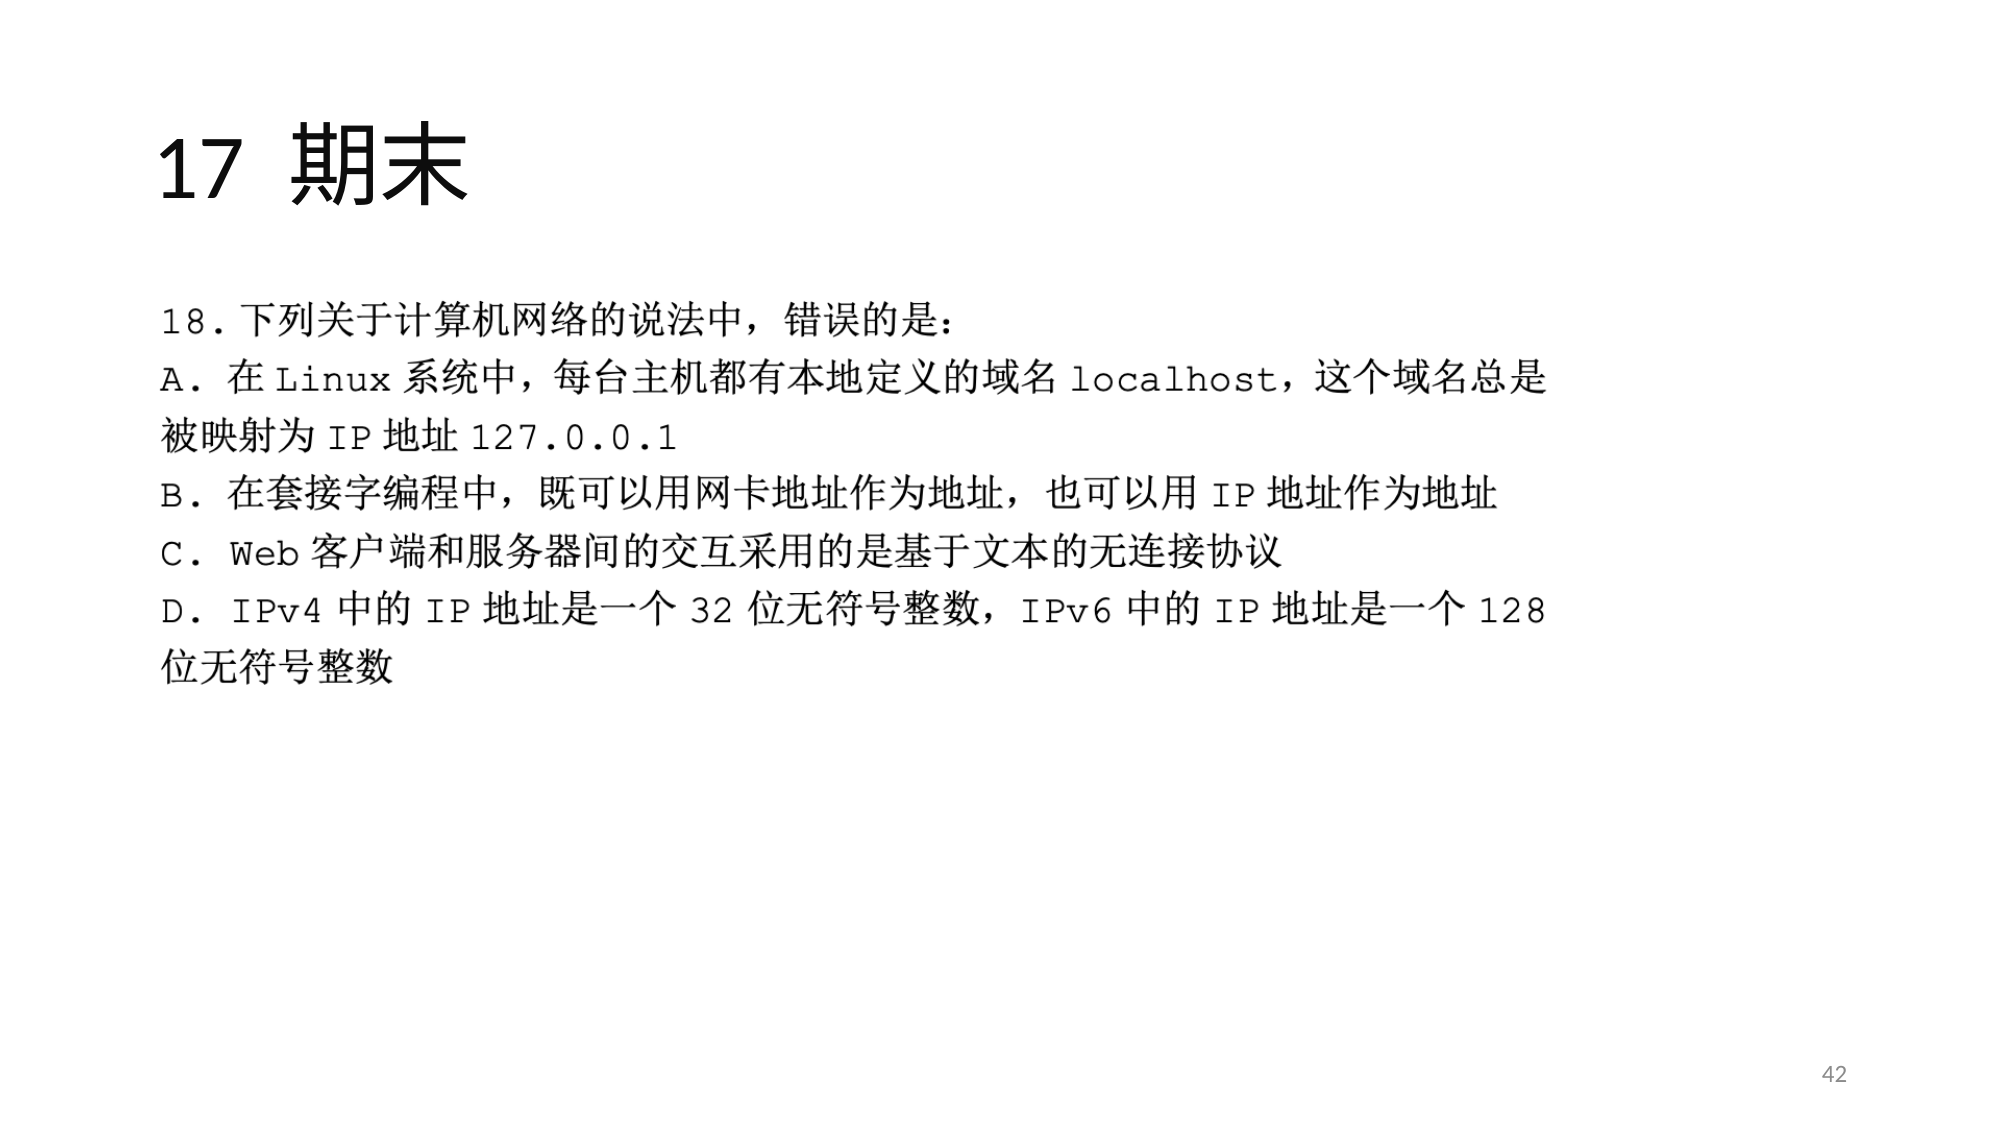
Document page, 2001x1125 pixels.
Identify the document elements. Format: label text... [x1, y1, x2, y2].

slide_number 42 [1412, 1042, 1863, 1103]
title 17 期末 [137, 59, 1863, 278]
picture [137, 277, 1590, 713]
